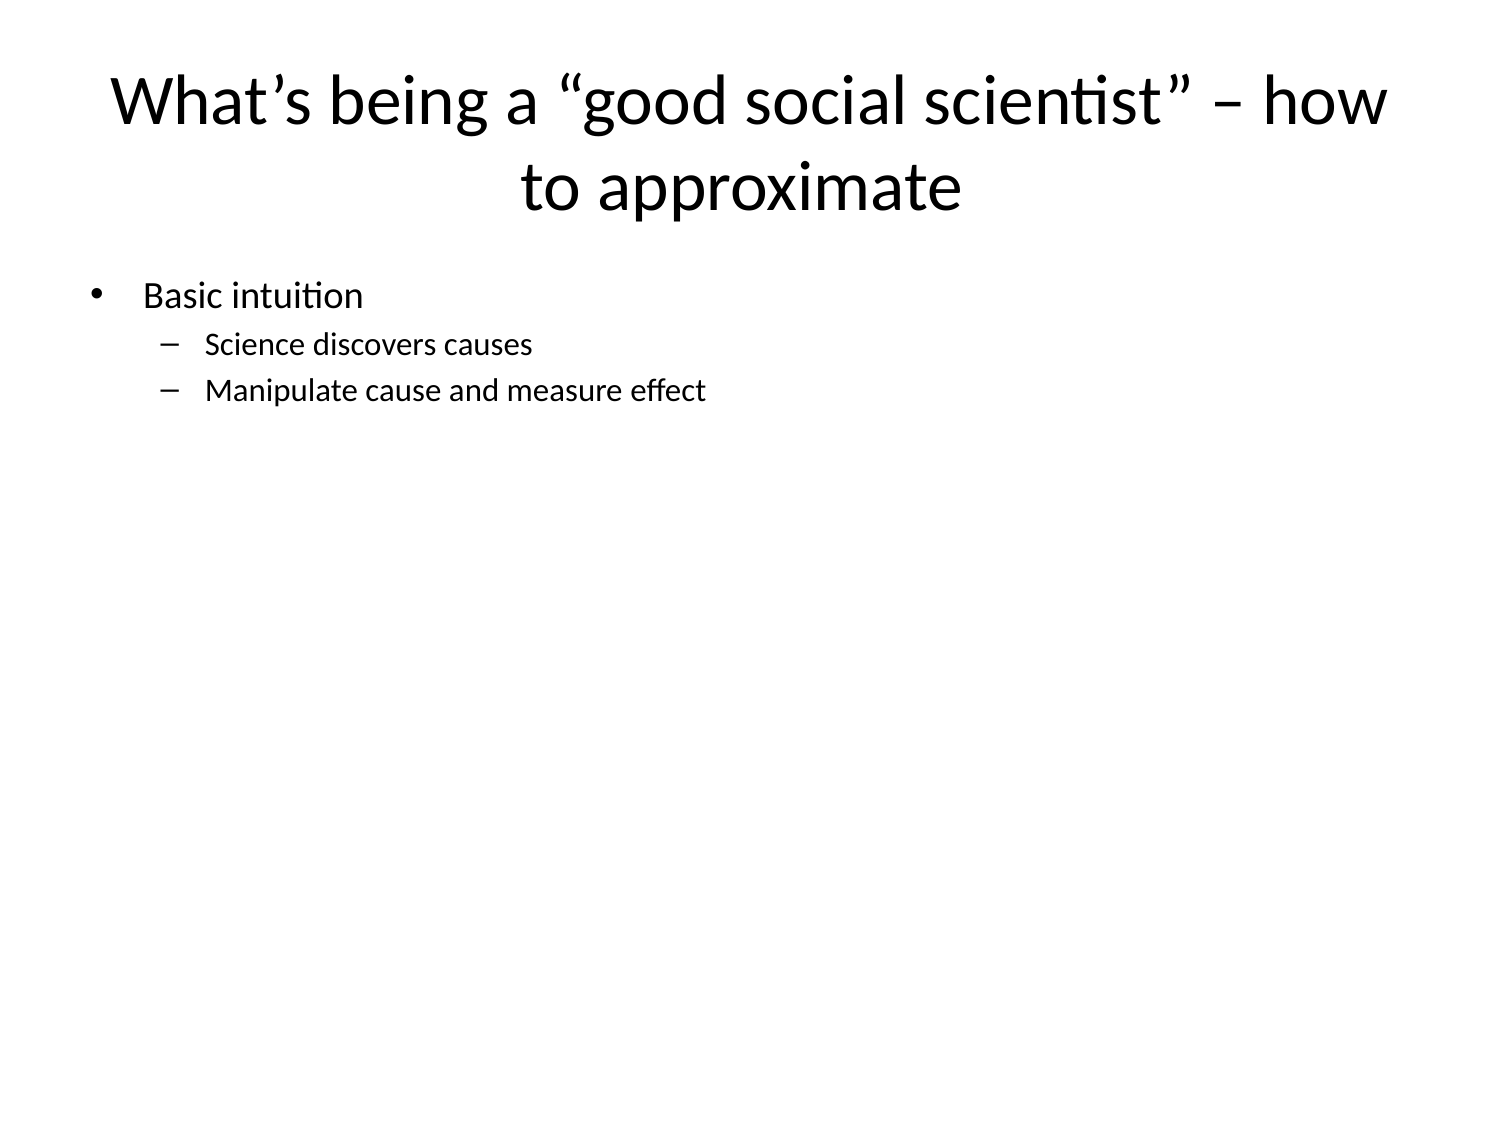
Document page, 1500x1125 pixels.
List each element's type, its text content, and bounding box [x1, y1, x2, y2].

list Basic intuition Science discovers causes Manipulate cause and measure effect Empiricism Basic intuition is wrong Can’t know causes Know constant conjunction Imagine causes Positivism Scientific practice is not about causes Scientific practice is about manipulating and measuring variables Replace causal talk with talk about variables [75, 262, 738, 1005]
title What’s being a “good social scientist” – how to approximate [75, 45, 1425, 233]
